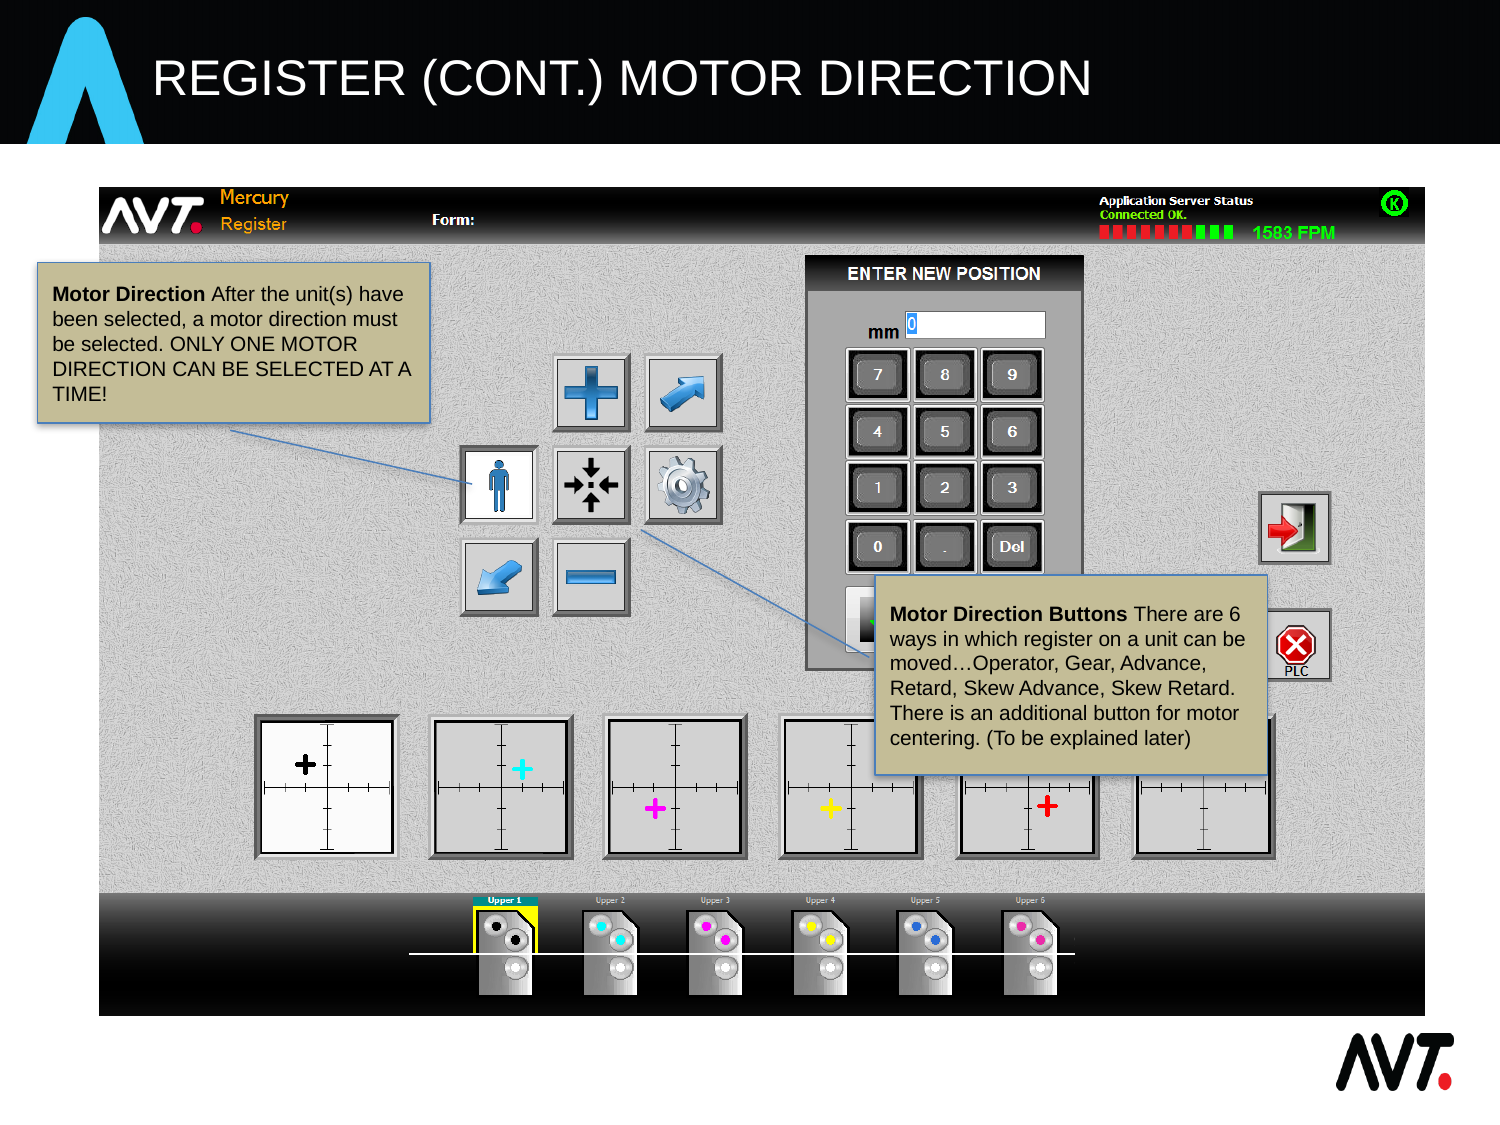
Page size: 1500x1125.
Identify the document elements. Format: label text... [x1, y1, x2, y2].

picture [0, 0, 1500, 144]
title Register (cont.) motor direction [137, 37, 1425, 113]
text_box Motor Direction After the unit(s) have been selected, a motor direction must be selected. ONLY ONE MOTOR DIRECTION CAN BE SELECTED AT A TIME! [37, 262, 94, 424]
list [99, 187, 1426, 1016]
picture [1336, 1033, 1454, 1091]
